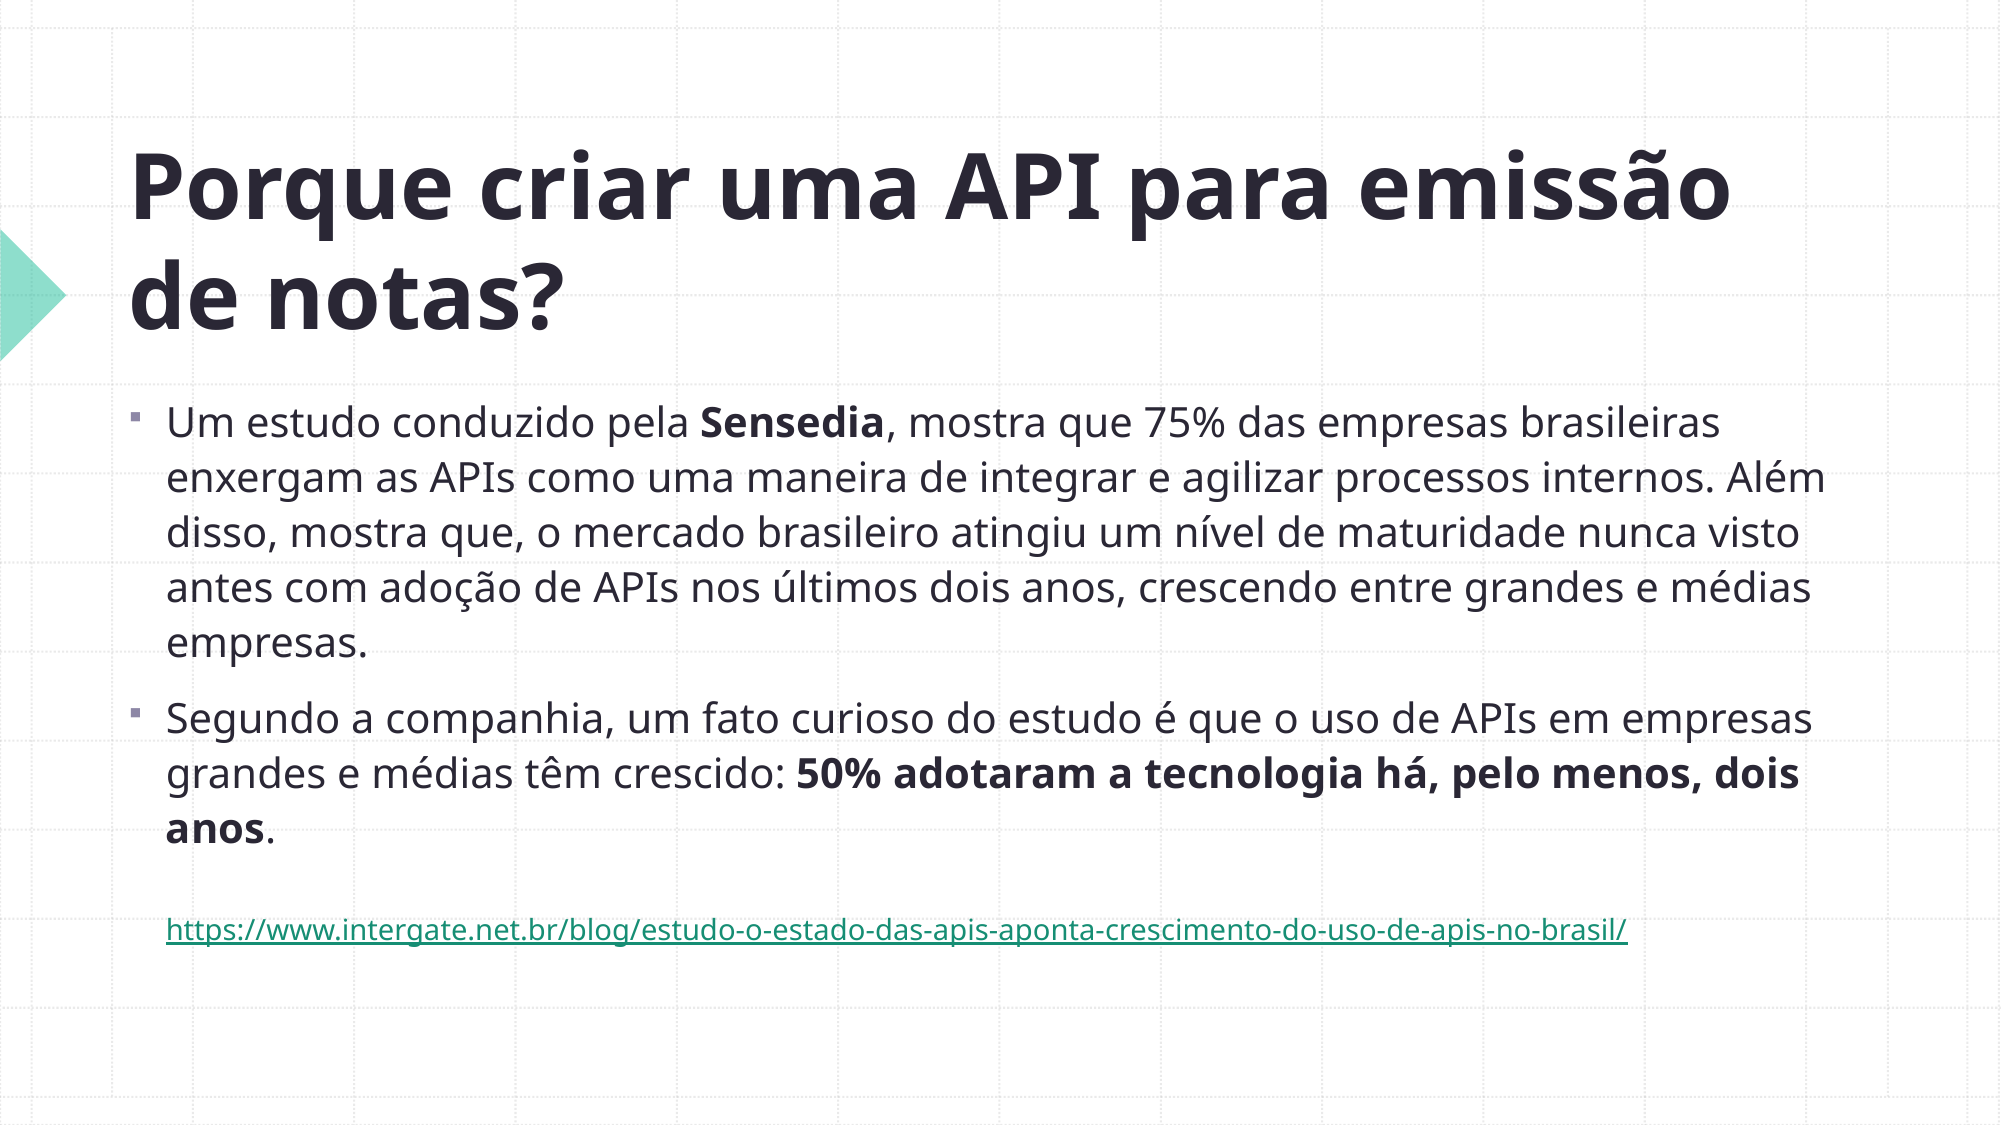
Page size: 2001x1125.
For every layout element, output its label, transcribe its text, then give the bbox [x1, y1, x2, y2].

list Um estudo conduzido pela Sensedia, mostra que 75% das empresas brasileiras enxergam as APIs como uma maneira de integrar e agilizar processos internos. Além disso, mostra que, o mercado brasileiro atingiu um nível de maturidade nunca visto antes com adoção de APIs nos últimos dois anos, crescendo entre grandes e médias empresas. Segundo a companhia, um fato curioso do estudo é que o uso de APIs em empresas grandes e médias têm crescido: 50% adotaram a tecnologia há, pelo menos, dois anos. https://www.intergate.net.br/blog/estudo-o-estado-das-apis-aponta-crescimento-do-uso-de-apis-no-brasil/ [113, 383, 1906, 969]
title Porque criar uma API para emissão de notas? [113, 119, 1808, 356]
